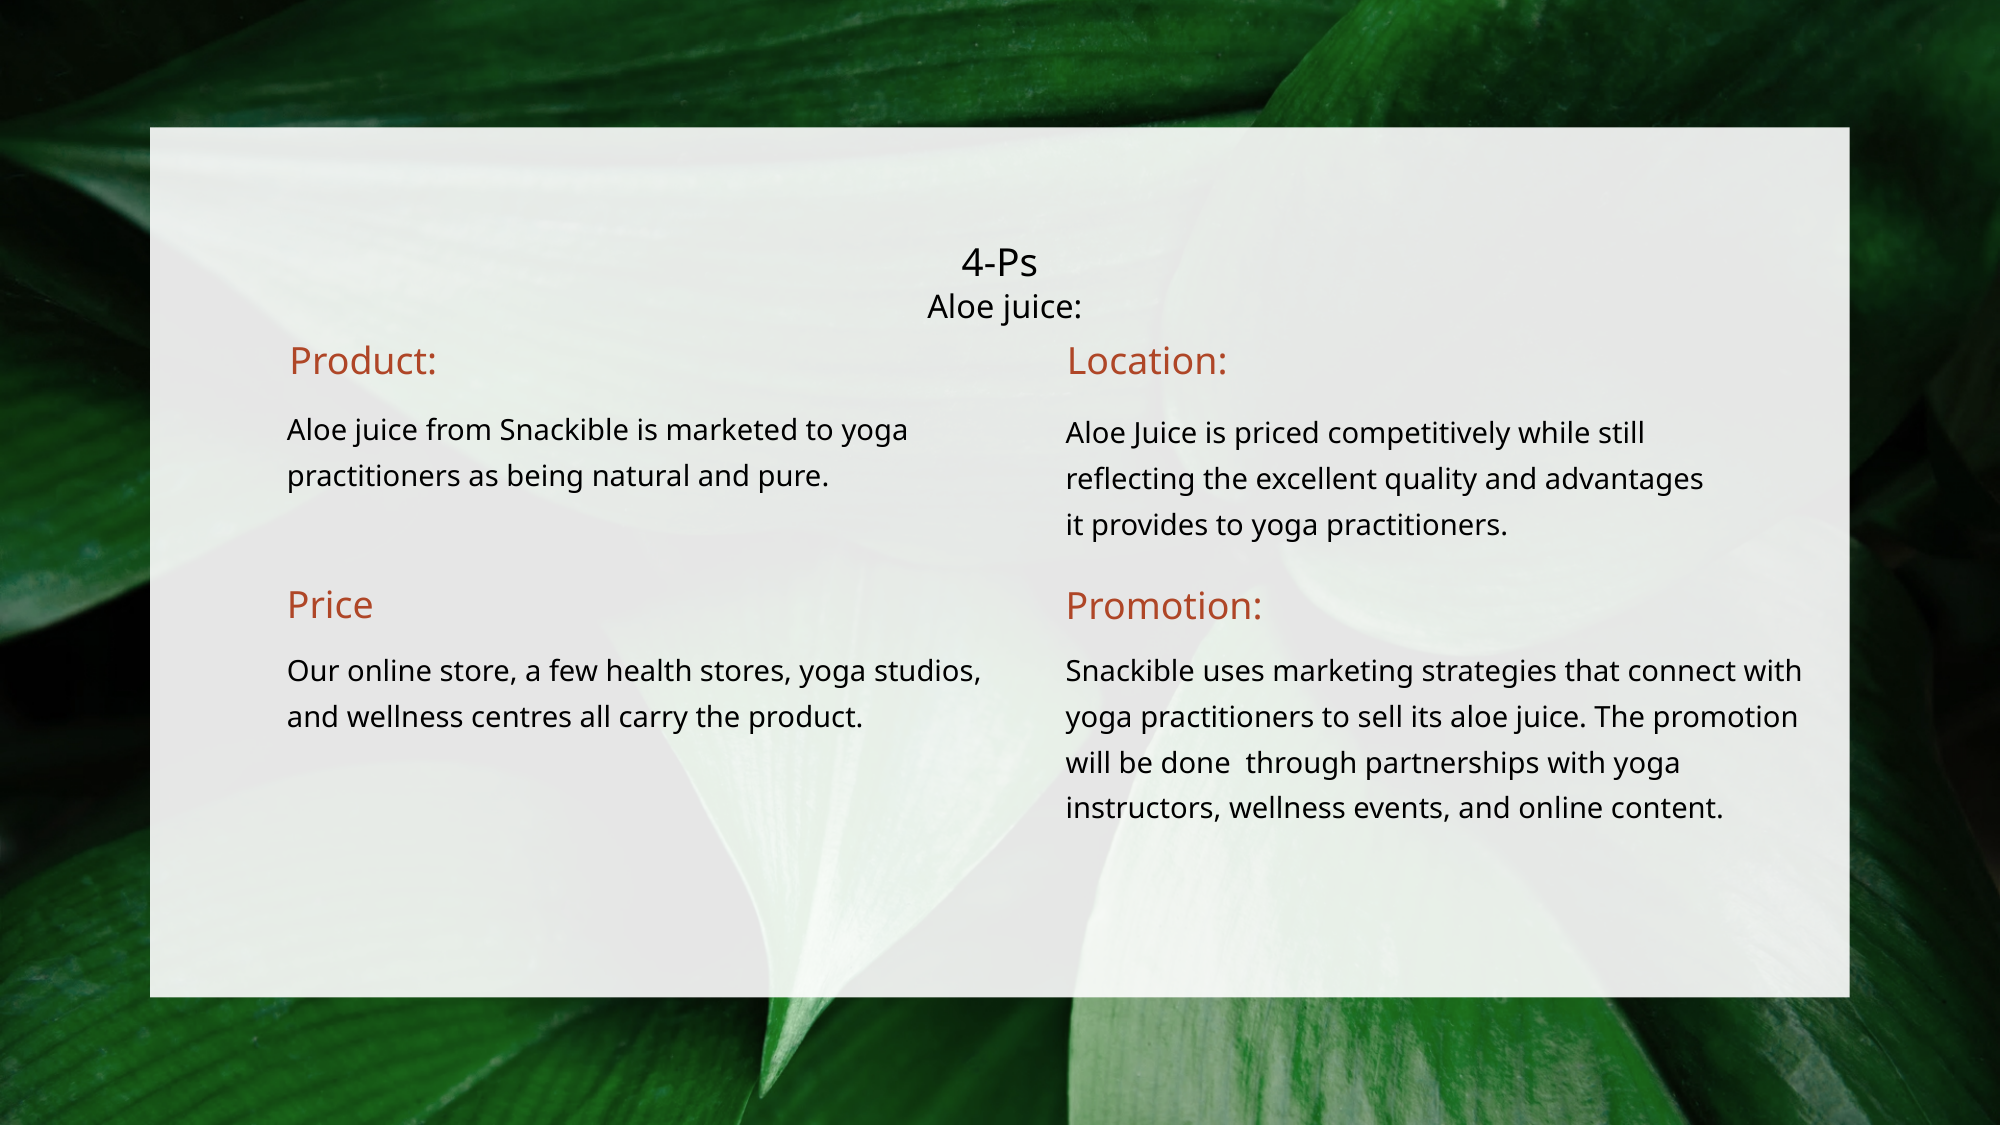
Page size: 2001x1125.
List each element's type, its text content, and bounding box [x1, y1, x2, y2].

list Product: [274, 329, 950, 390]
picture [0, 0, 2000, 1125]
list Location: [1051, 329, 1727, 390]
list Our online store, a few health stores, yoga studios, and wellness centres all carry the product. [271, 633, 1000, 964]
list Promotion: [1050, 574, 1726, 634]
list Price [271, 573, 947, 633]
list Snackible uses marketing strategies that connect with yoga practitioners to sell its aloe juice. The promotion will be done through partnerships with yoga instructors, wellness events, and online content. [1050, 634, 1826, 909]
list Aloe juice from Snackible is marketed to yoga practitioners as being natural and pure. [271, 393, 1036, 581]
title 4-Ps Aloe juice: [174, 236, 1826, 423]
list Aloe Juice is priced competitively while still reflecting the excellent quality and advantages it provides to yoga practitioners. [1050, 396, 1740, 560]
